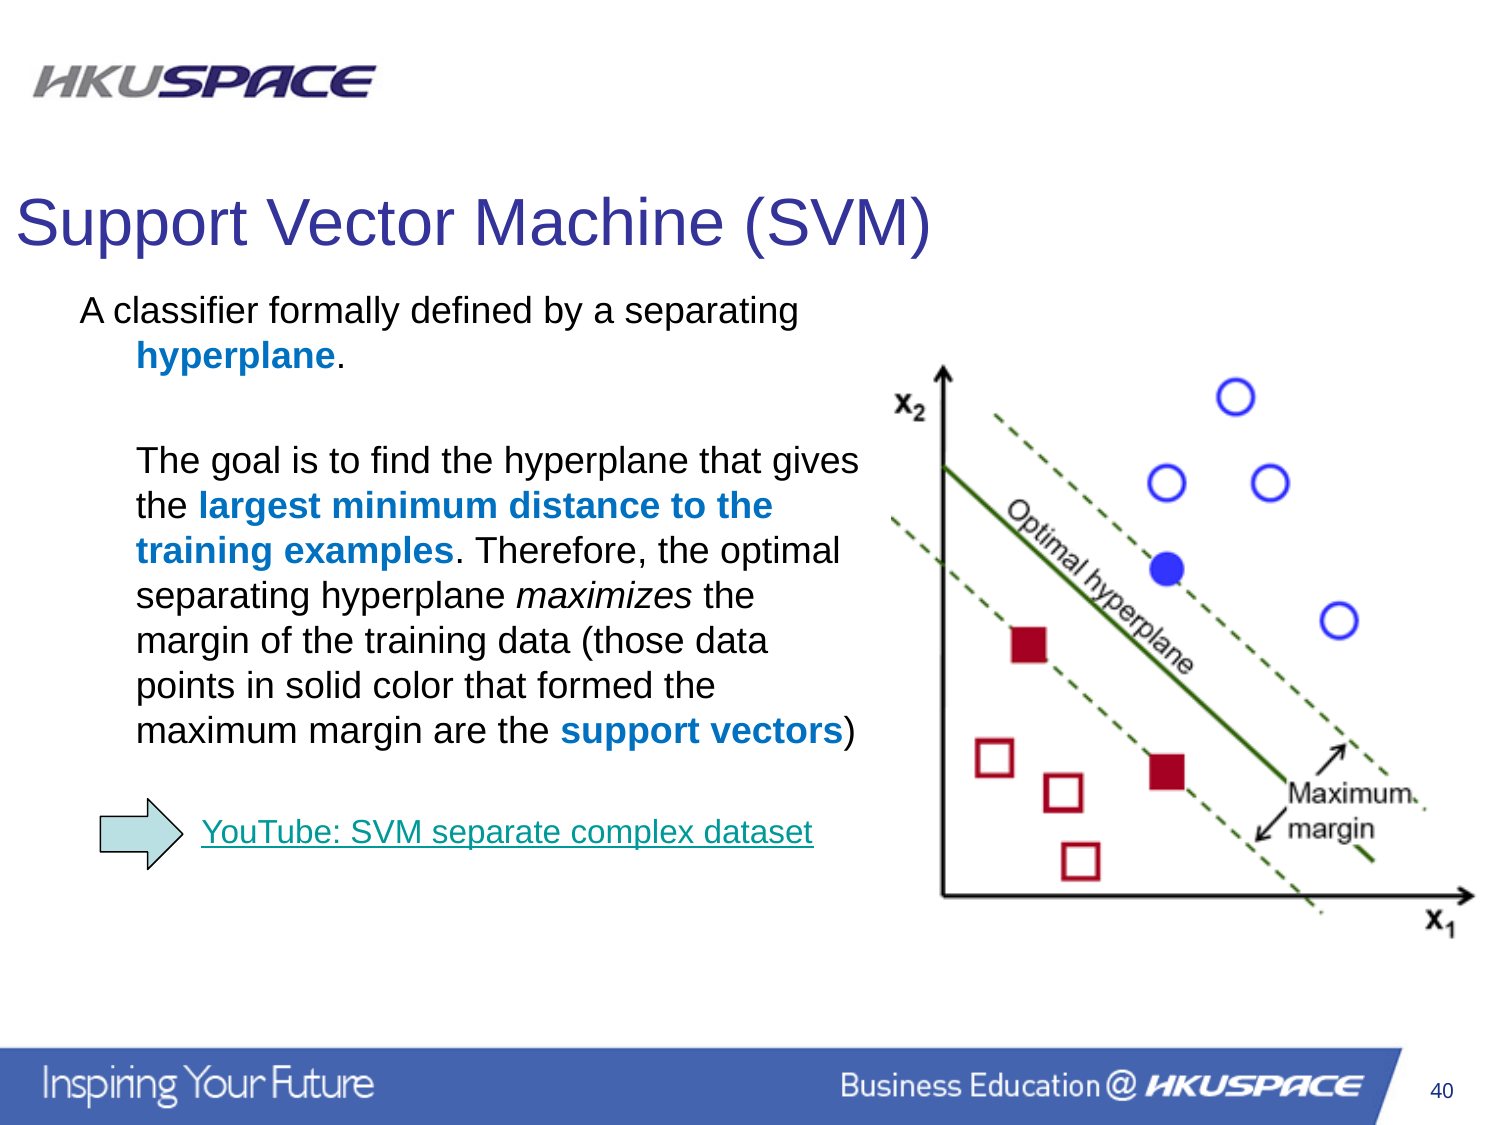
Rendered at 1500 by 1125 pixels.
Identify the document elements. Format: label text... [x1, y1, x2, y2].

title Support Vector Machine (SVM) [0, 101, 1325, 266]
text_box [100, 798, 183, 870]
slide_number 40 [1415, 1070, 1499, 1125]
picture [0, 0, 1500, 1125]
text_box A classifier formally defined by a separating hyperplane. The goal is to find the hyperplane that gives the largest minimum distance to the training examples. Therefore, the optimal separating hyperplane maximizes the margin of the training data (those data points in solid color that formed the maximum margin are the support vectors) YouTube: SVM separate complex dataset [64, 278, 892, 1047]
